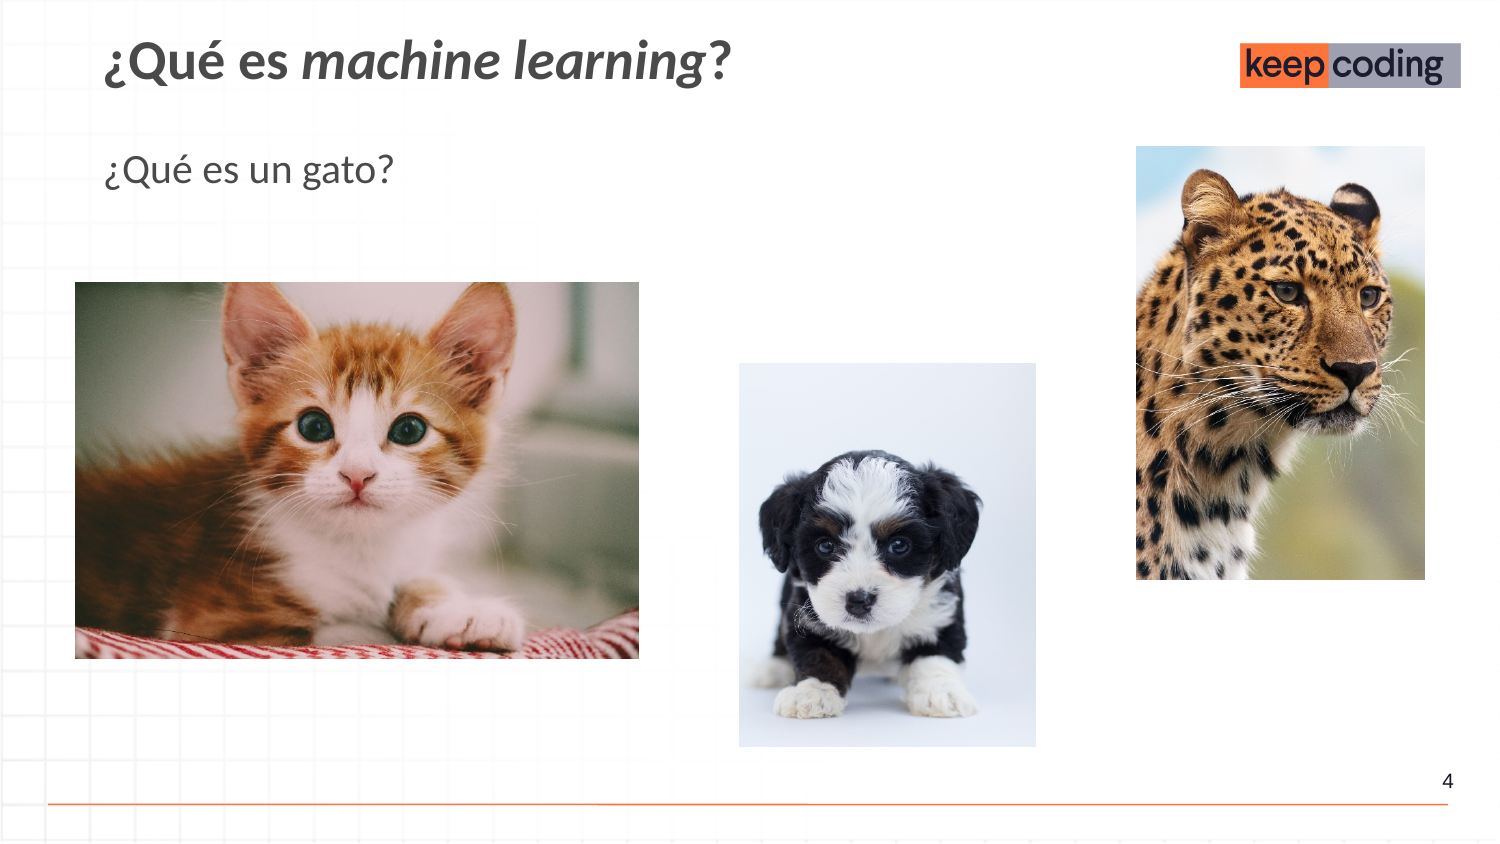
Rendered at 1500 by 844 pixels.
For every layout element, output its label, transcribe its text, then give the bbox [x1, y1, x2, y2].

title ¿Qué es machine learning? [100, 21, 788, 165]
picture [0, 0, 1500, 844]
slide_number ‹#› [1378, 747, 1469, 813]
text_box ¿Qué es un gato? [102, 132, 1369, 192]
